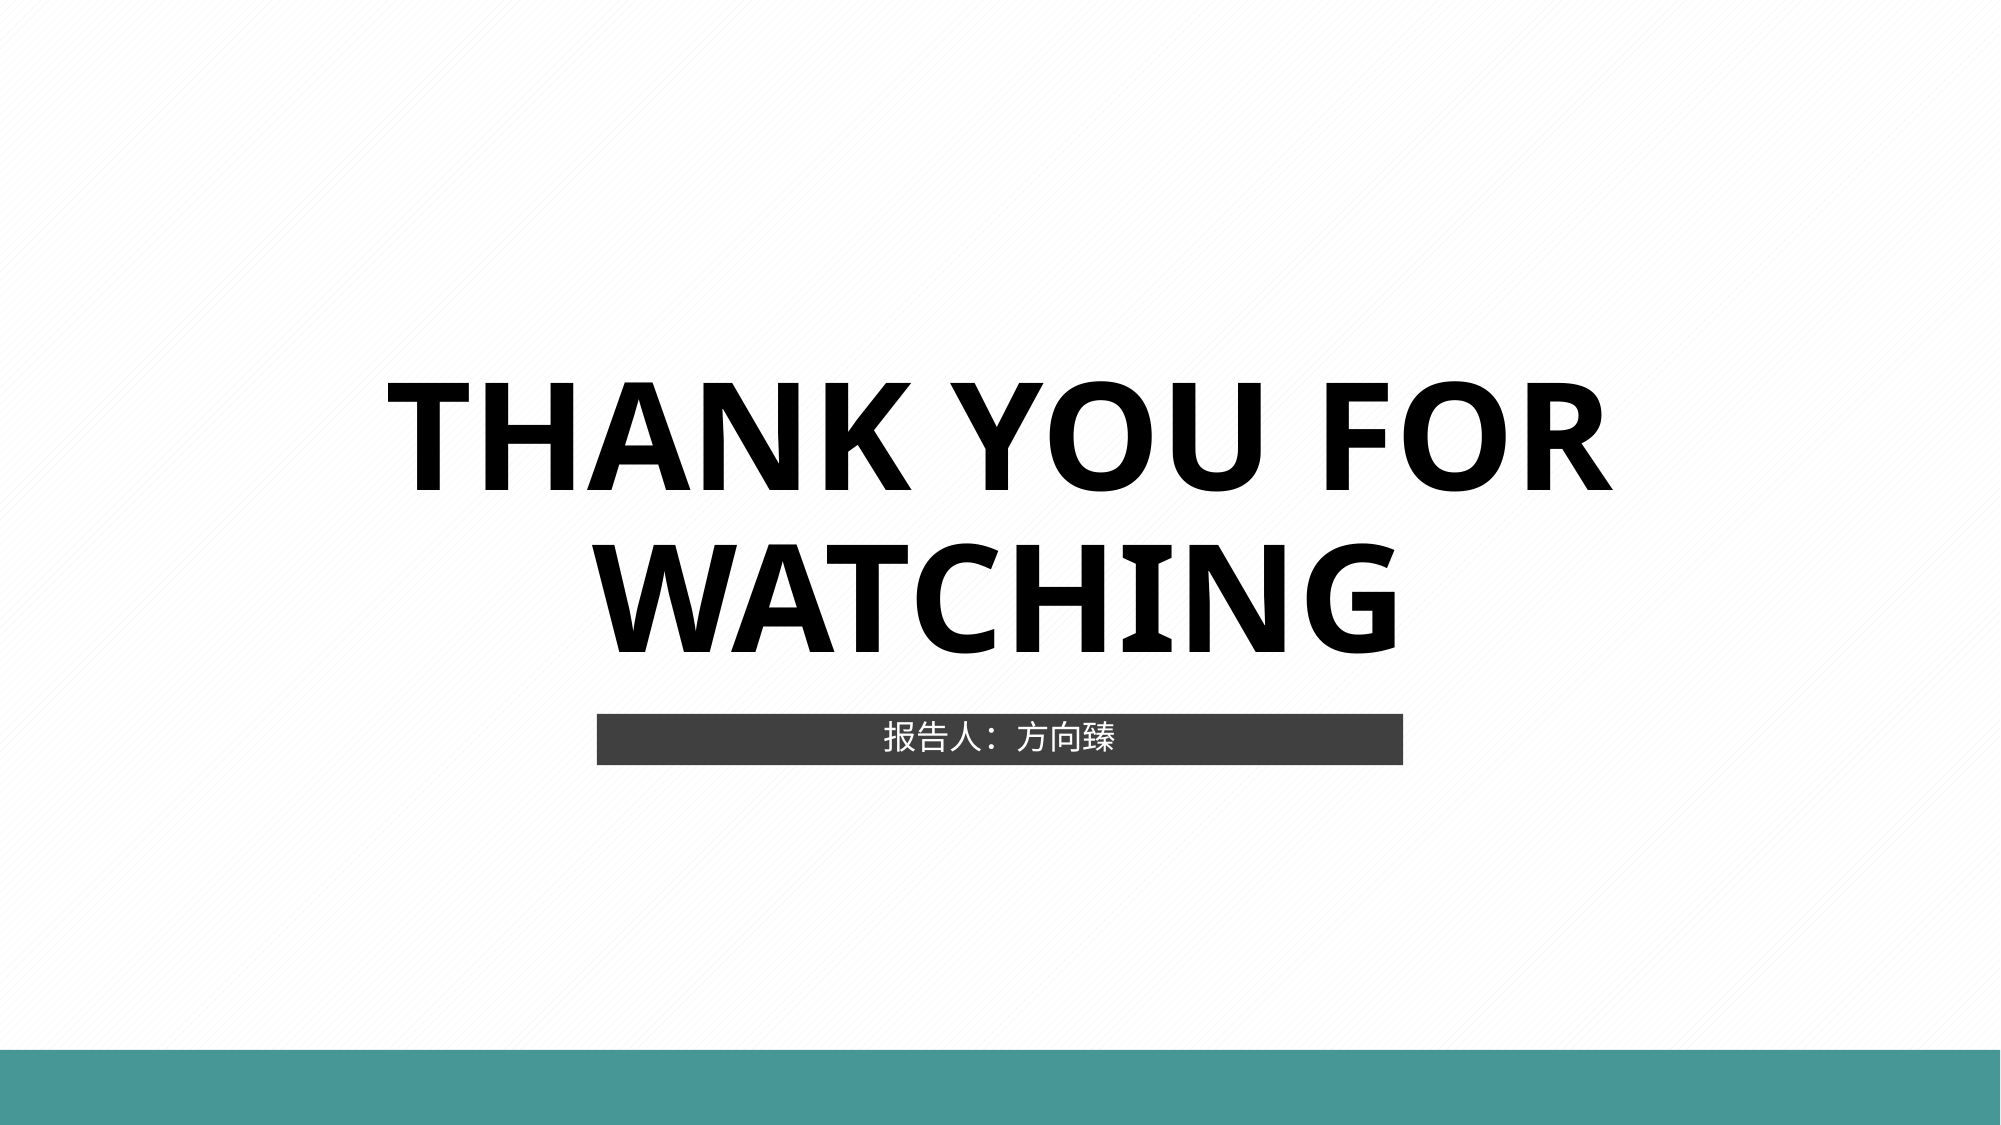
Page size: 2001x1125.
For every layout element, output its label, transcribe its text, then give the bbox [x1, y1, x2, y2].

list THANK YOU FOR WATCHING [284, 353, 1716, 664]
list 报告人：方向臻 [596, 713, 1404, 766]
